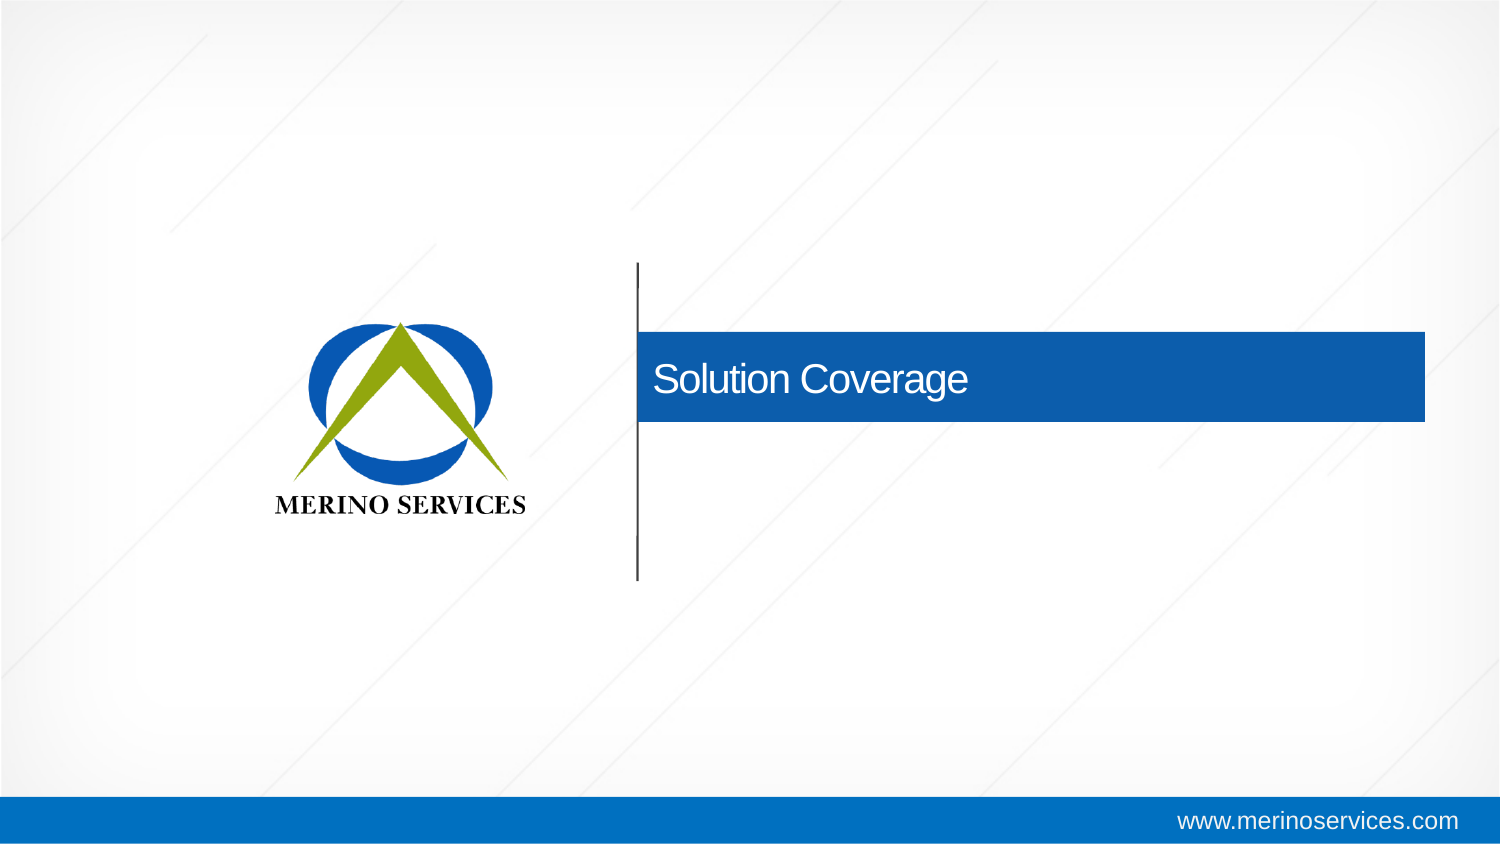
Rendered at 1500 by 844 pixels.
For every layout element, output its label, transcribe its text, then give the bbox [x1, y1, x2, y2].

title Solution Coverage [637, 331, 1425, 422]
picture [0, 0, 1500, 796]
